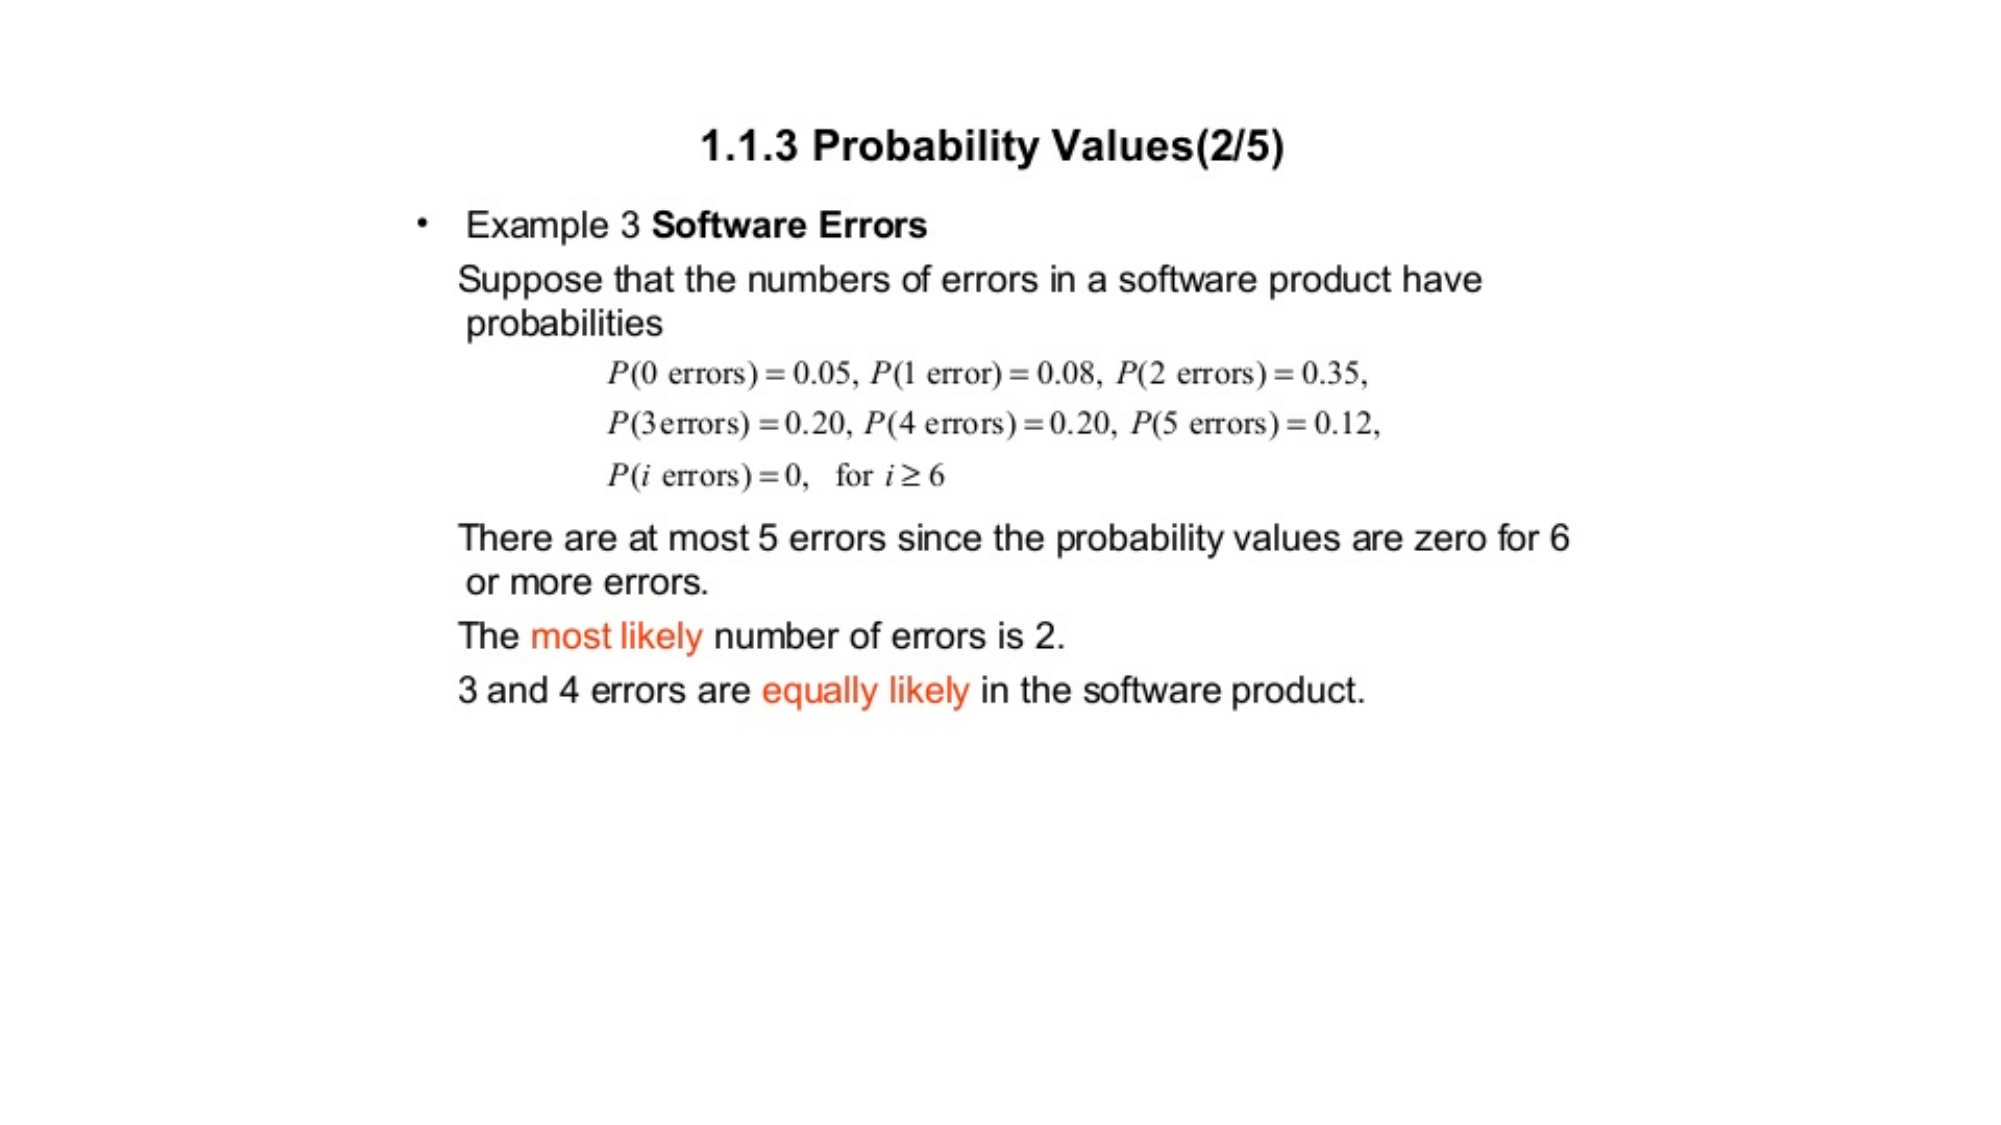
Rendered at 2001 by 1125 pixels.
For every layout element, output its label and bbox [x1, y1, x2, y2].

picture [335, 63, 1665, 1062]
